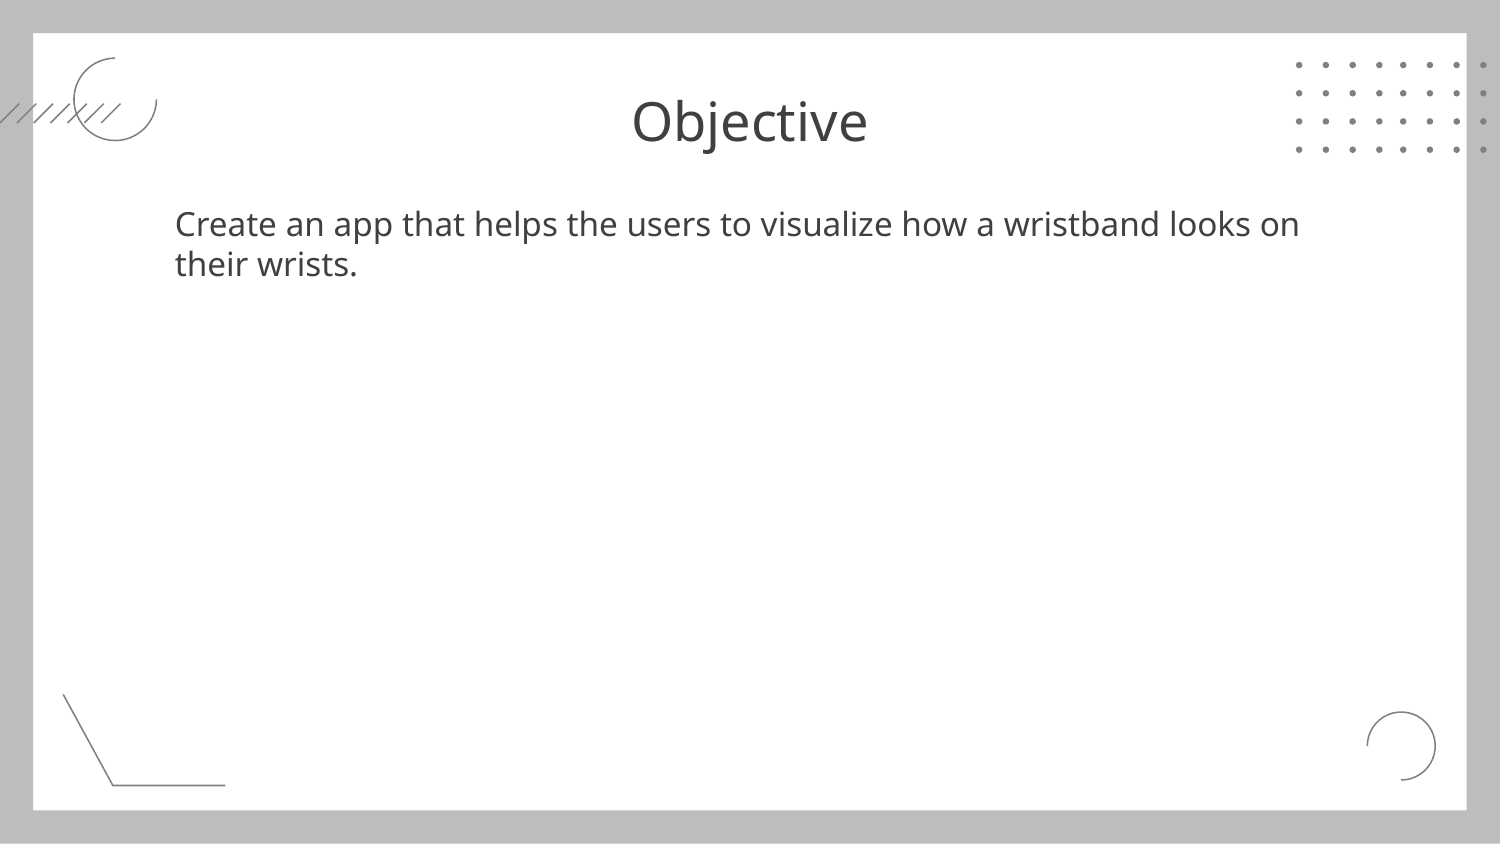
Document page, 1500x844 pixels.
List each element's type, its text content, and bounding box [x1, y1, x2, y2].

title Objective [124, 72, 1376, 167]
list Create an app that helps the users to visualize how a wristband looks on their wrists. [159, 188, 1340, 764]
